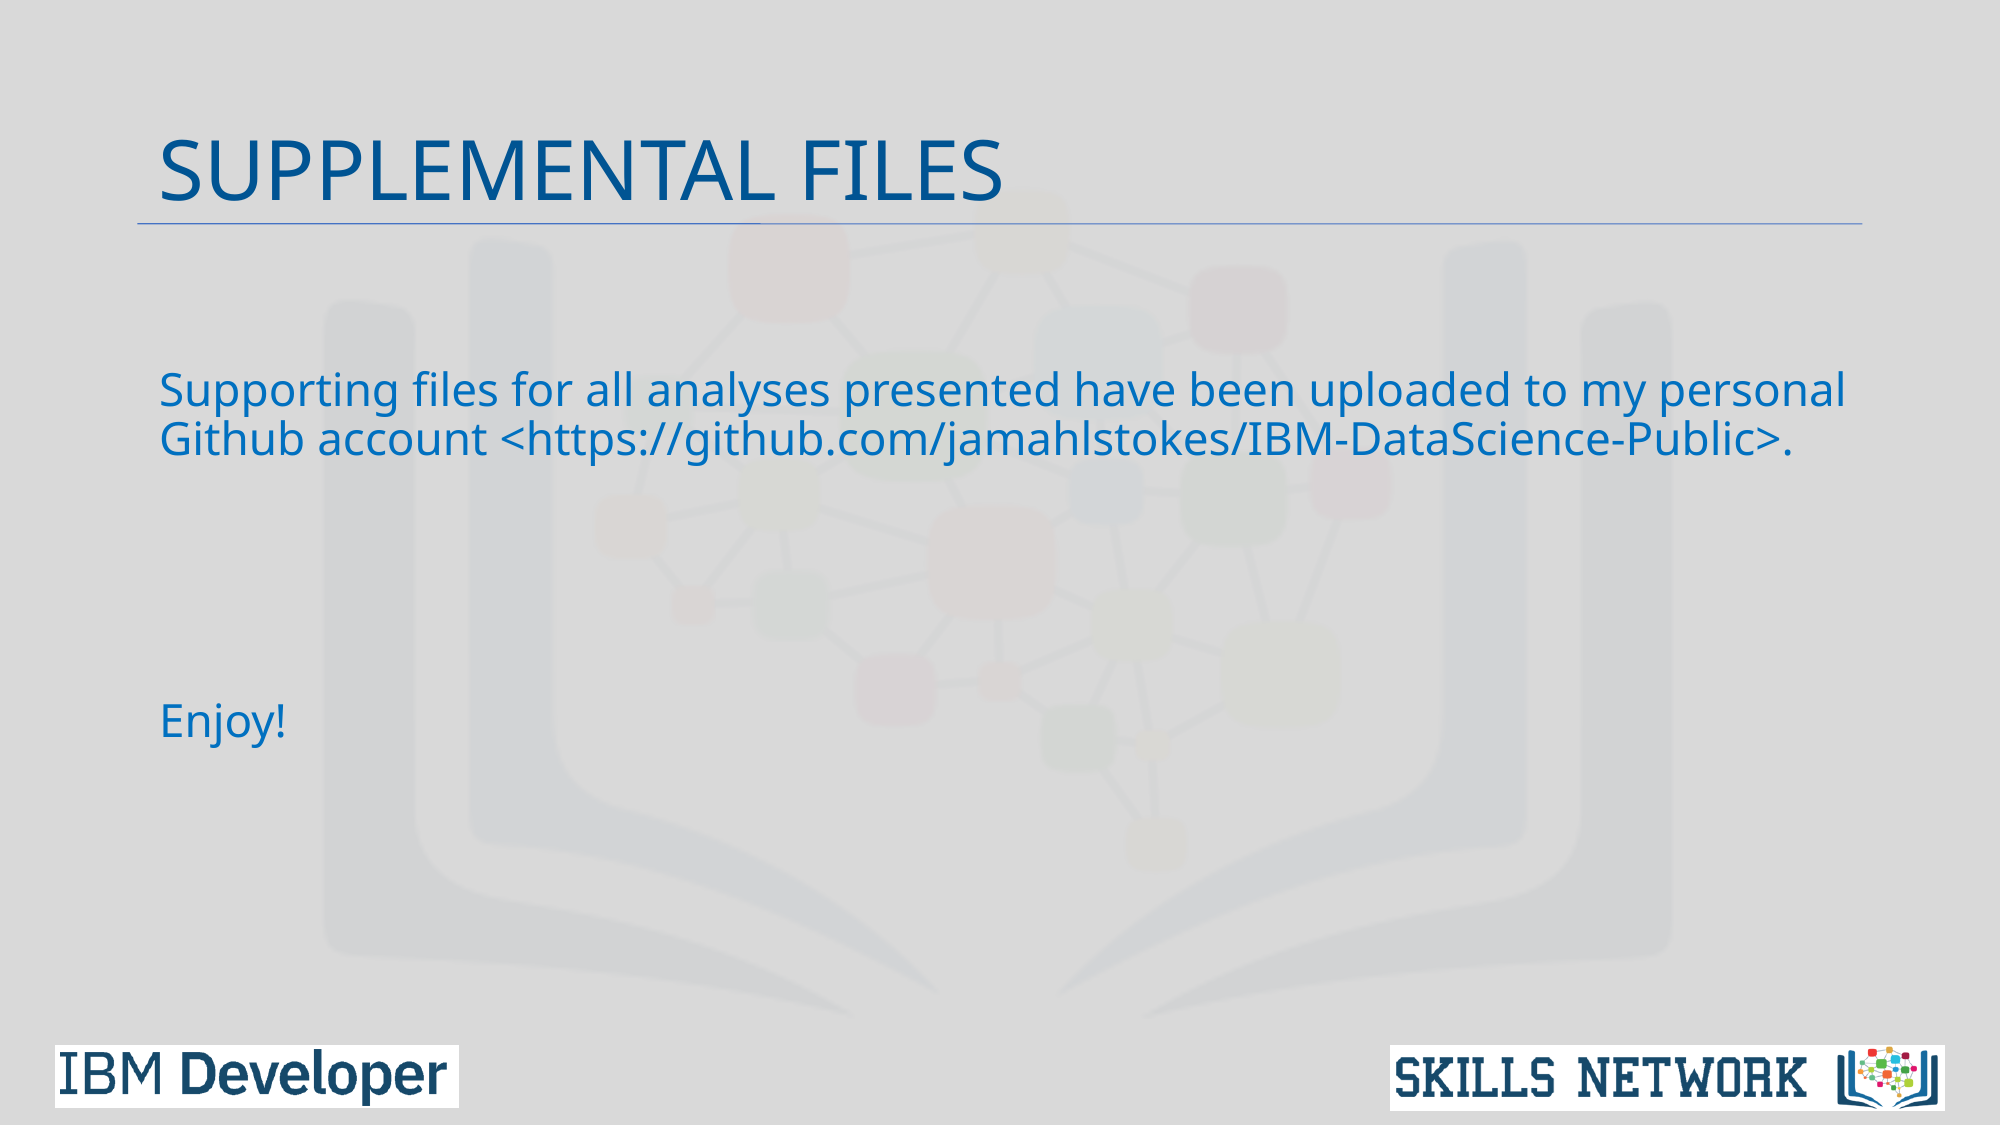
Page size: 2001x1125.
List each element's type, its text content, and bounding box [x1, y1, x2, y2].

list Supporting files for all analyses presented have been uploaded to my personal Github account <https://github.com/jamahlstokes/IBM-DataScience-Public>. Enjoy! [144, 359, 1871, 830]
title SUPPLEMENTAL FILES [143, 64, 1117, 282]
picture [1390, 1045, 1945, 1111]
picture [55, 1045, 459, 1108]
